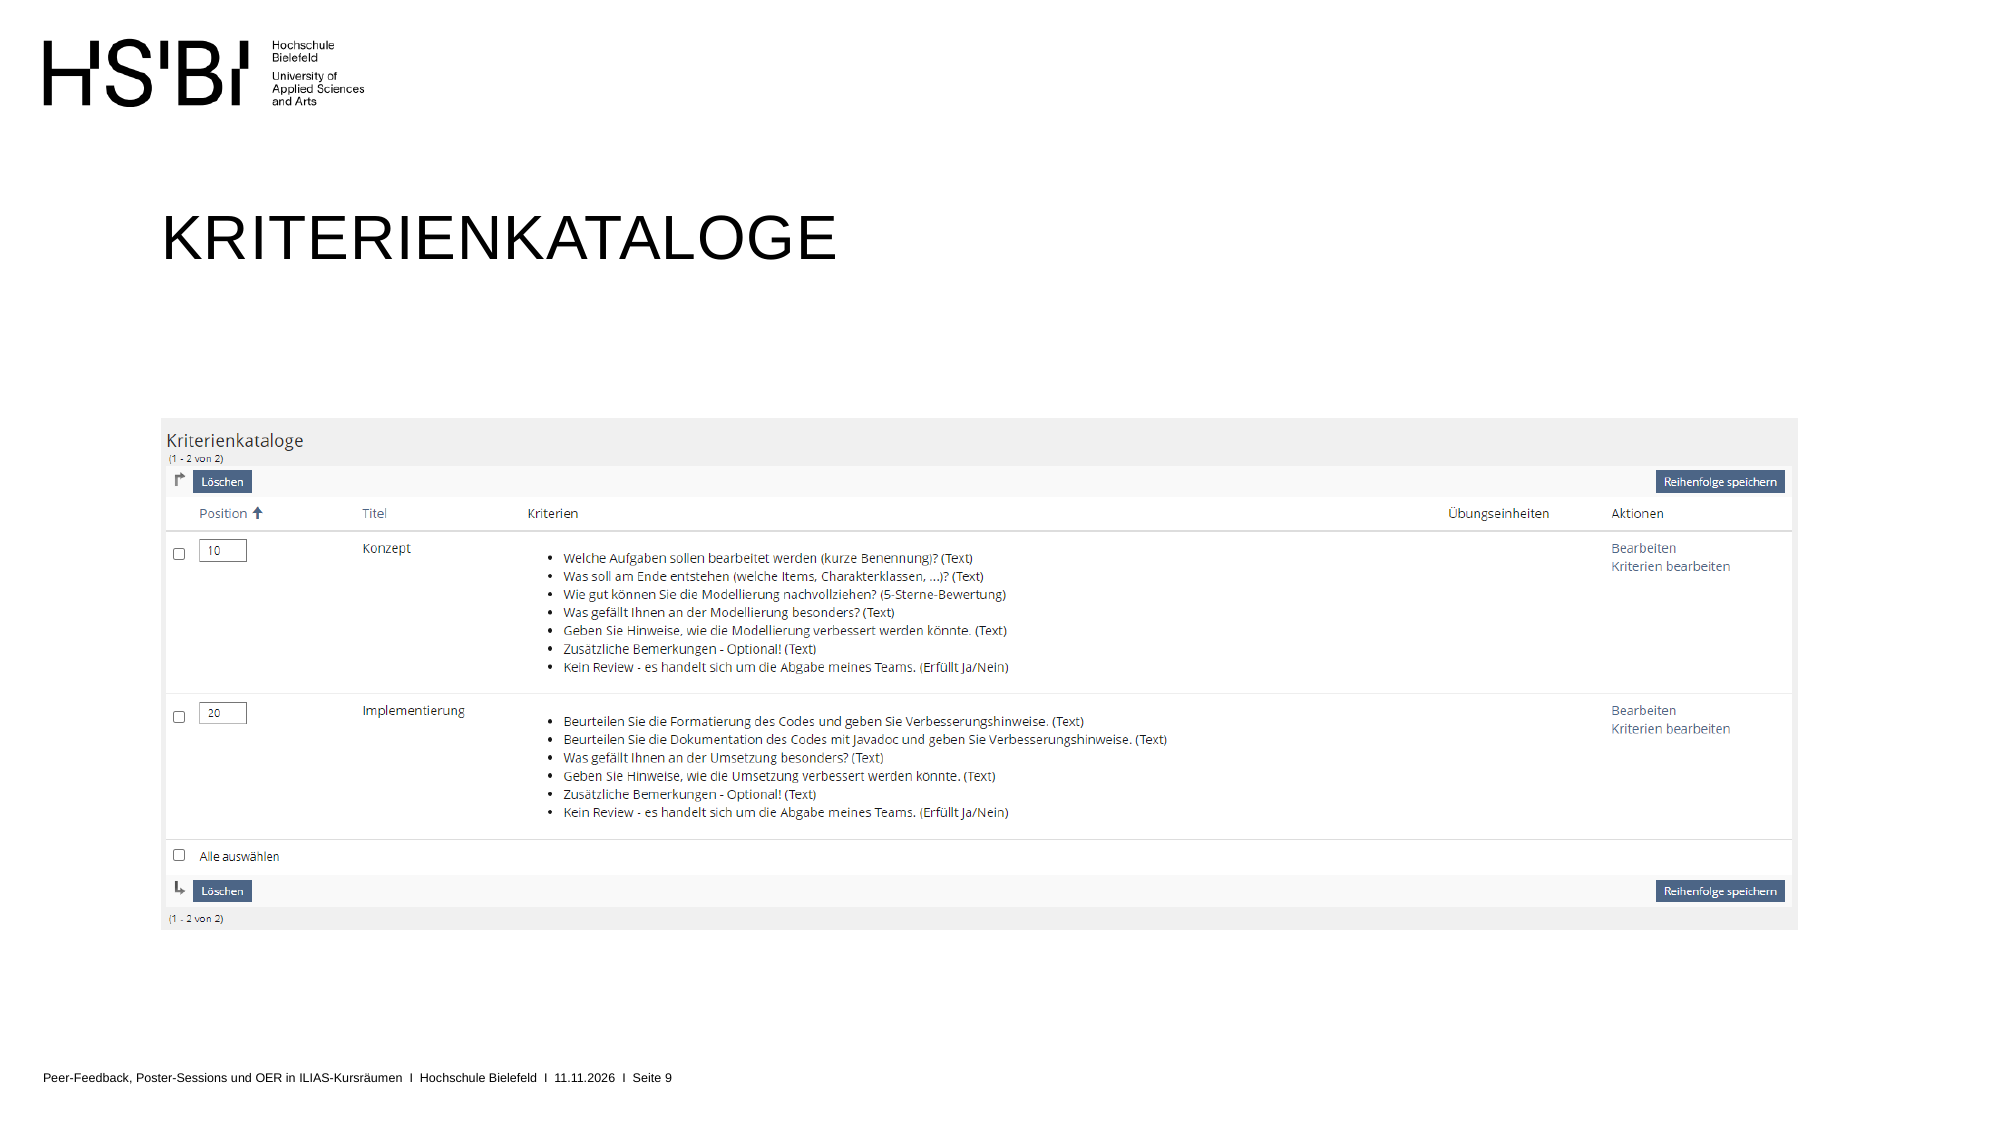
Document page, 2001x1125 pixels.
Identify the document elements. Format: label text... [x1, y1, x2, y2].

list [161, 418, 1798, 930]
title Kriterienkataloge [161, 205, 1798, 278]
